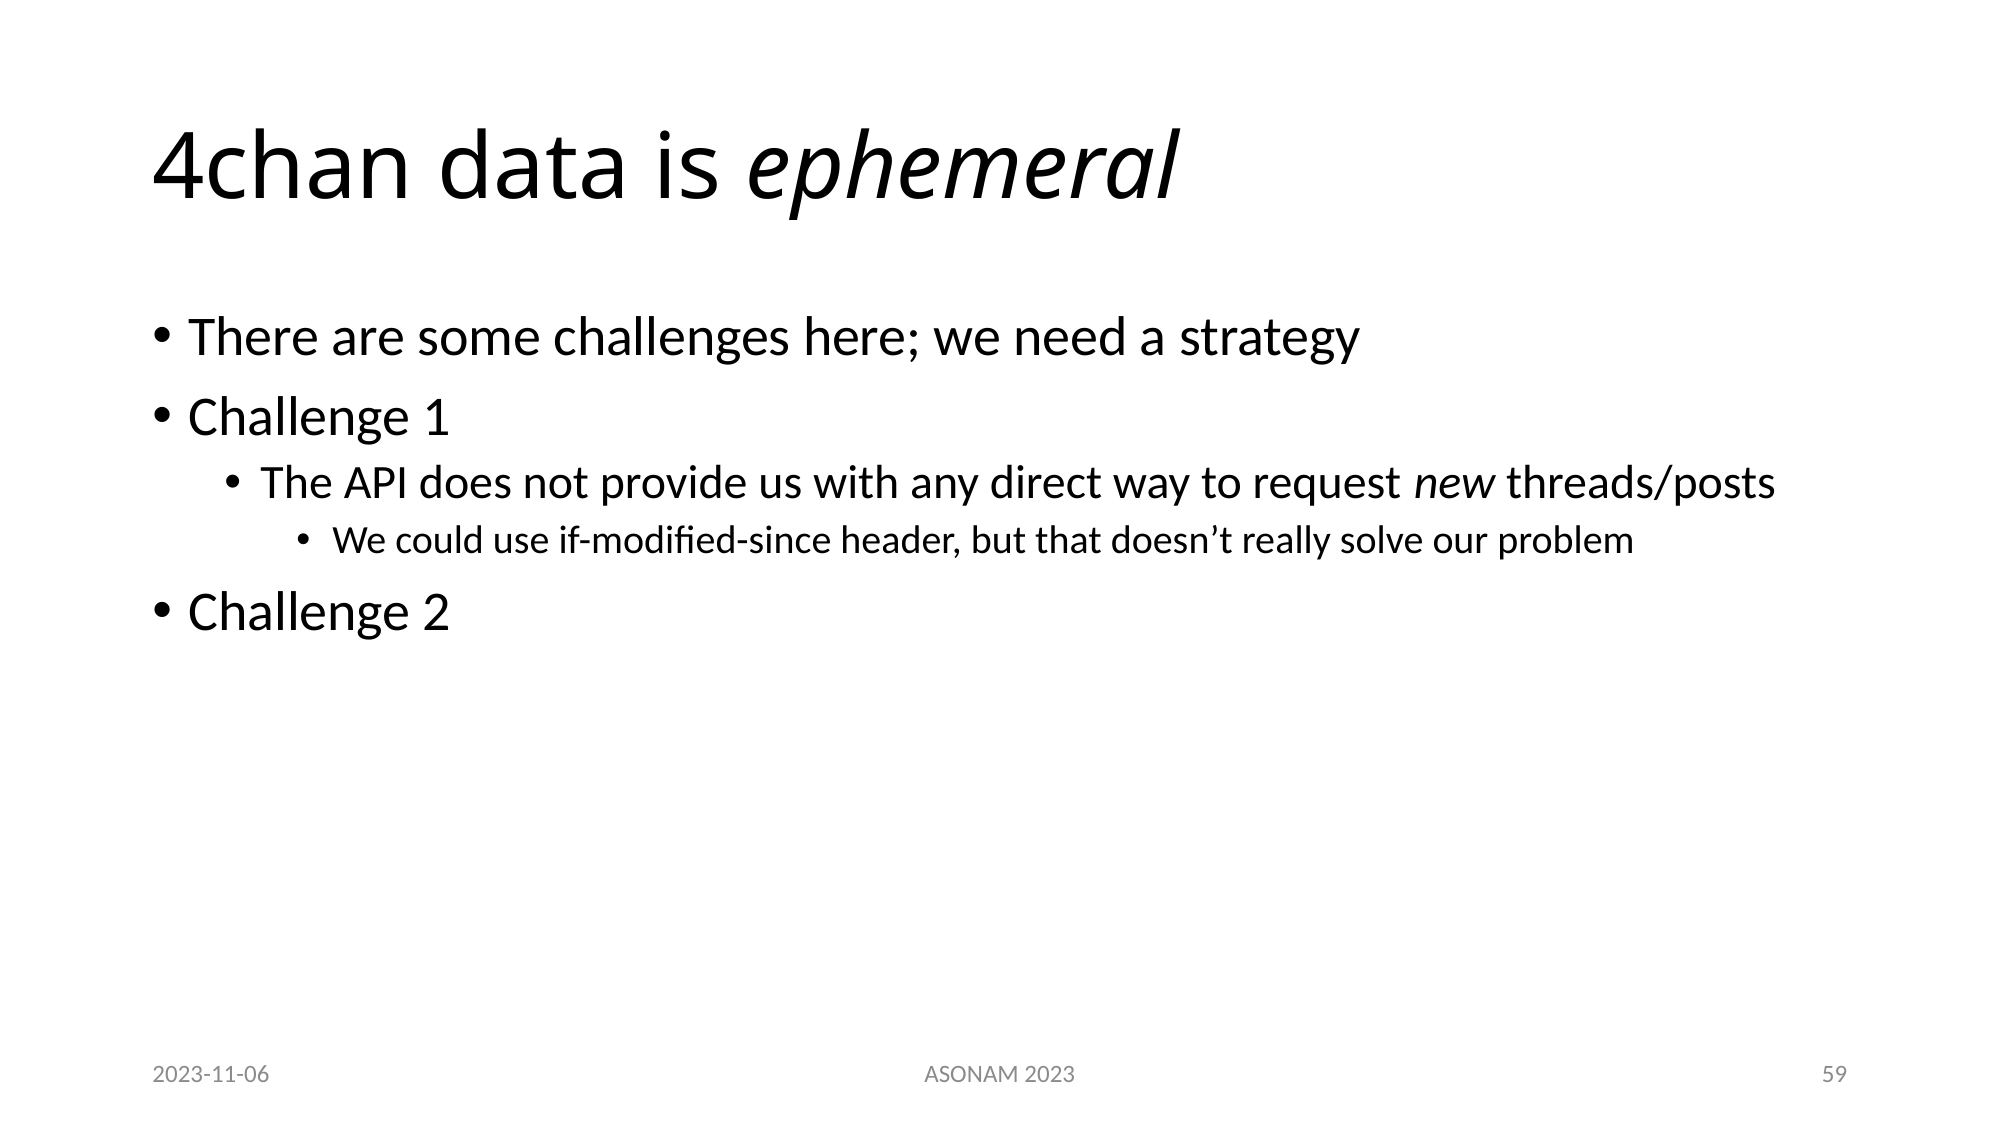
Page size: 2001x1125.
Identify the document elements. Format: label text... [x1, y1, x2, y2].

slide_number 59 [1412, 1042, 1863, 1103]
title 4chan data is ephemeral [137, 59, 1863, 278]
list There are some challenges here; we need a strategy Challenge 1 The API does not provide us with any direct way to request new threads/posts We could use if-modified-since header, but that doesn’t really solve our problem Challenge 2 There are timing issues At minimum we are going to have to run things periodically Challenge 3 There are various “subtasks” that we need to do E.g., collect images, maybe do some statistics calculations for live dashboard, etc. Each of these tasks is bound in different ways (e.g., network IO, DB, CPU, etc.) [137, 299, 1863, 1014]
footer ASONAM 2023 [662, 1042, 1338, 1103]
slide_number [137, 1042, 588, 1103]
